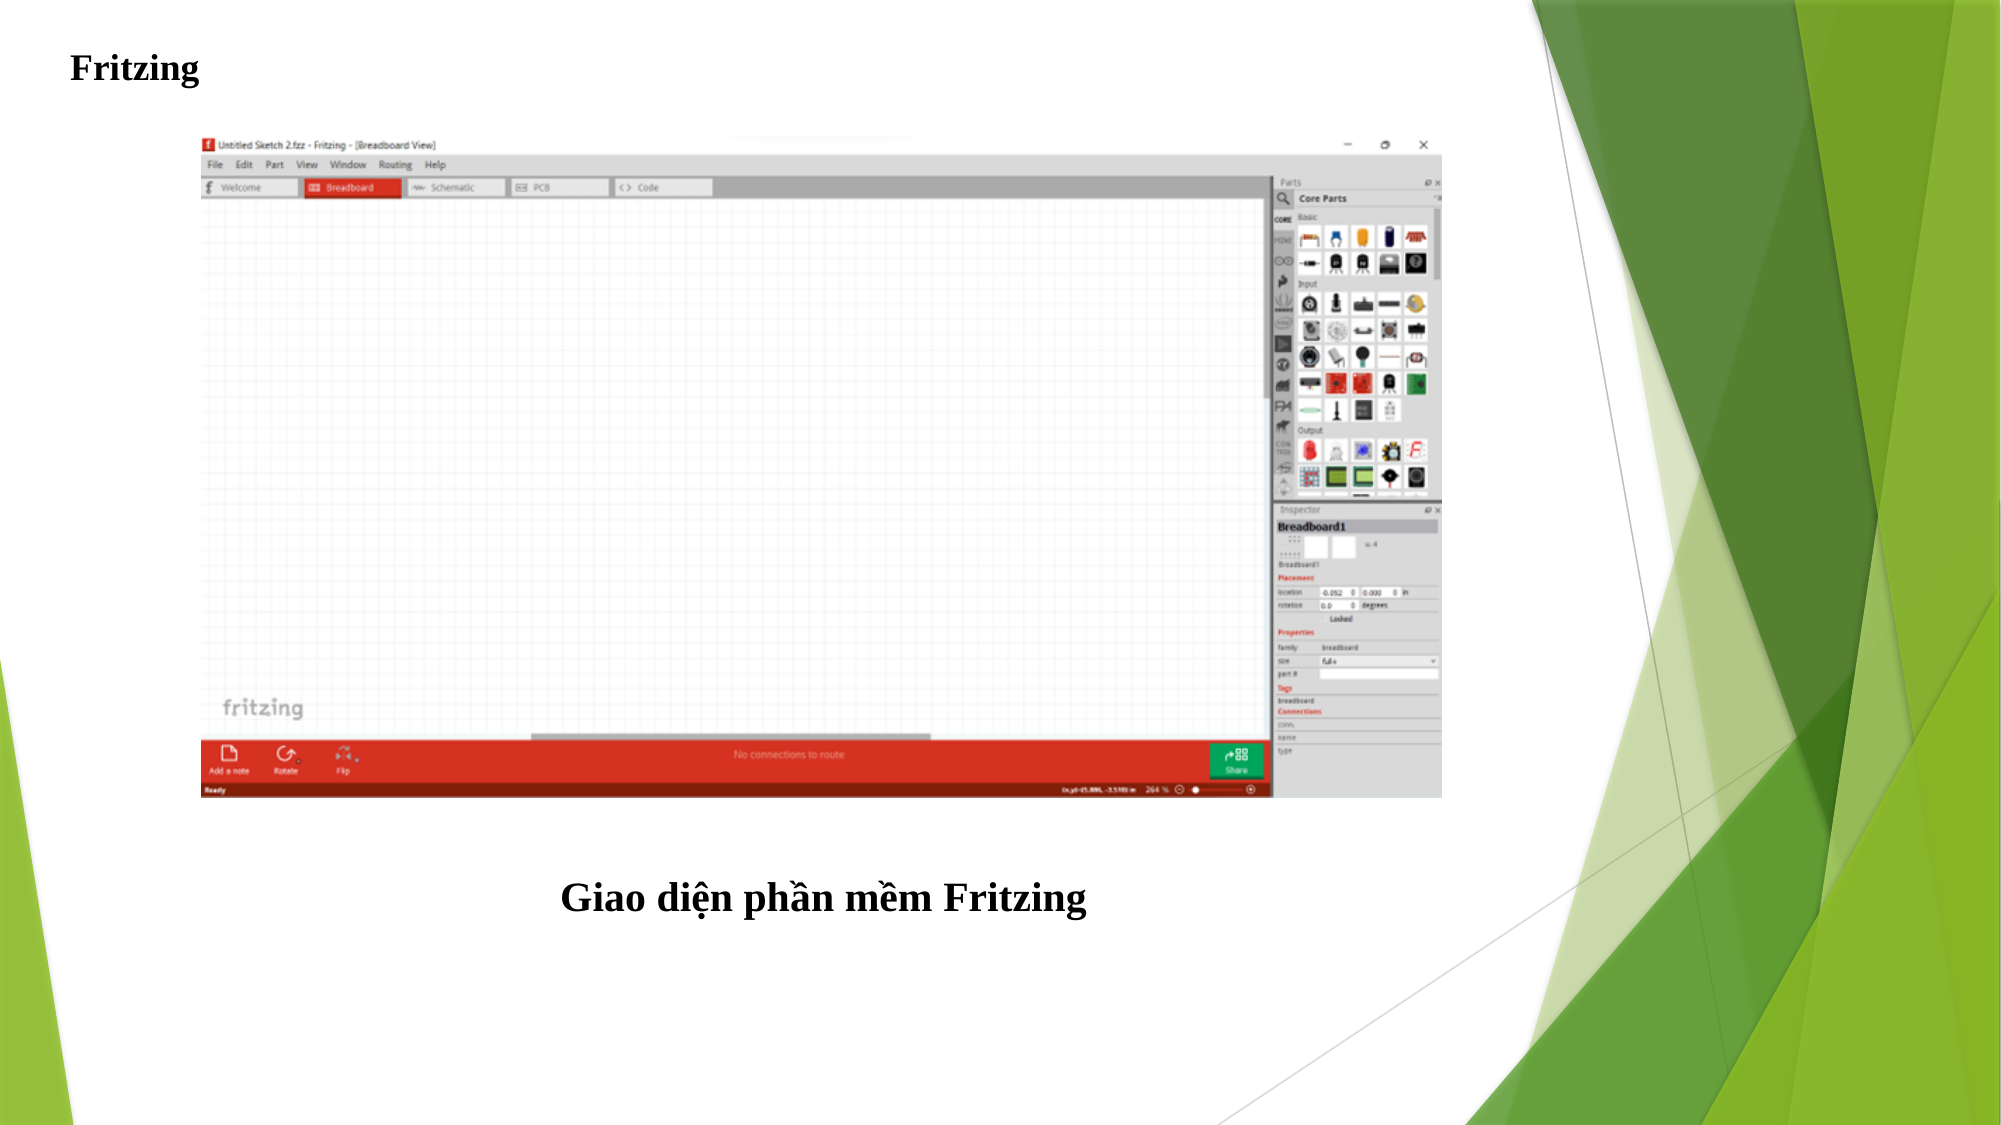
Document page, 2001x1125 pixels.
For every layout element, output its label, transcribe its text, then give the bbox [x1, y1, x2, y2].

text_box Giao diện phần mềm Fritzing [545, 862, 1125, 927]
picture [201, 136, 1443, 799]
text_box Fritzing [55, 35, 1057, 96]
